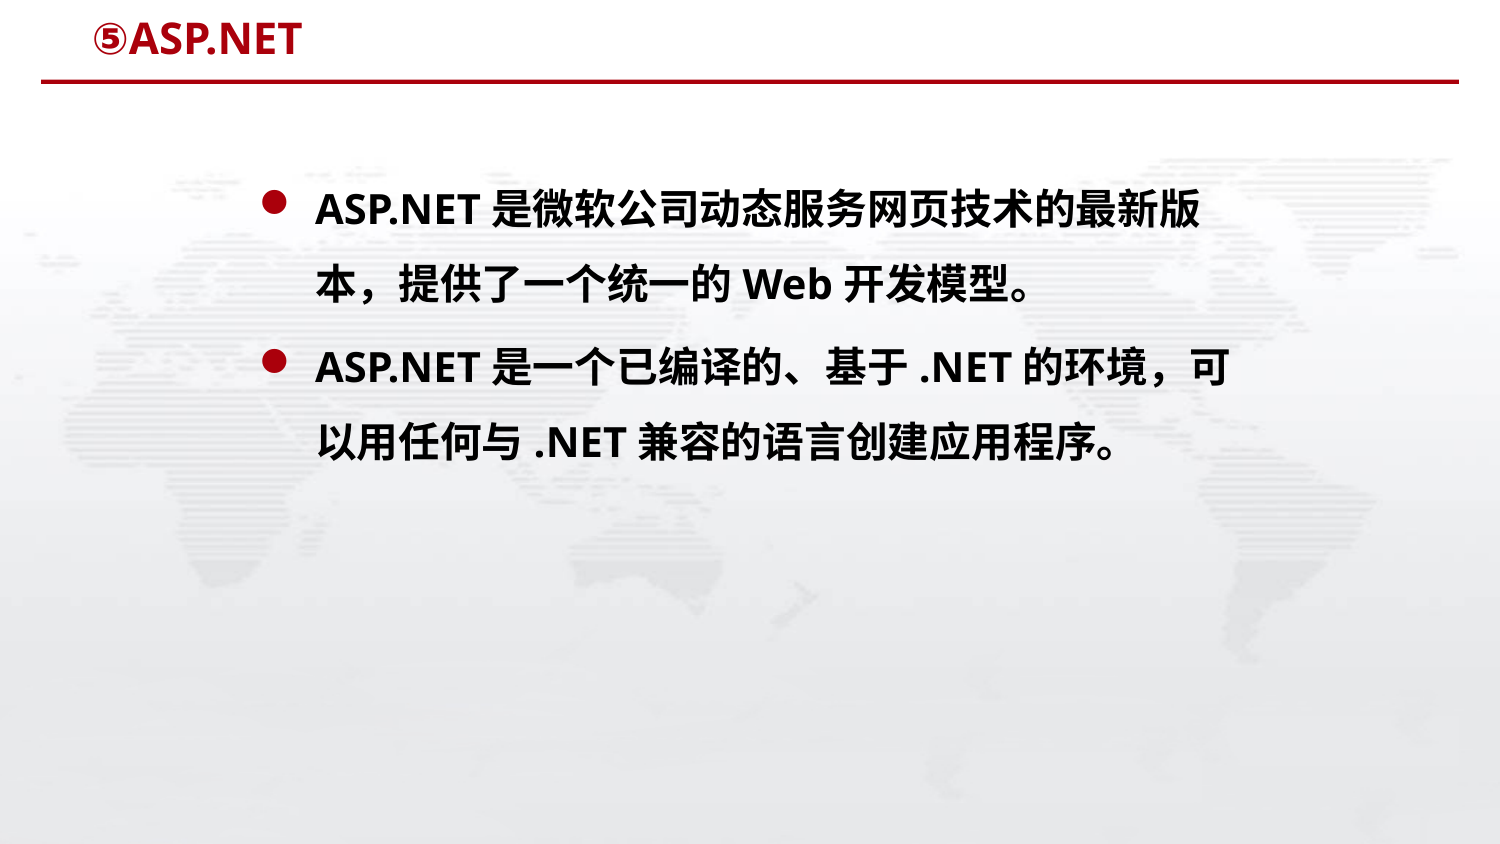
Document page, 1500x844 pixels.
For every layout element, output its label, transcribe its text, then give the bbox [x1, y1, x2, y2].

title ⑤ASP.NET [76, 2, 873, 71]
list ASP.NET是微软公司动态服务网页技术的最新版本，提供了一个统一的Web开发模型。 ASP.NET是一个已编译的、基于.NET的环境，可以用任何与.NET兼容的语言创建应用程序。 [243, 149, 1257, 783]
picture [0, 0, 1500, 844]
